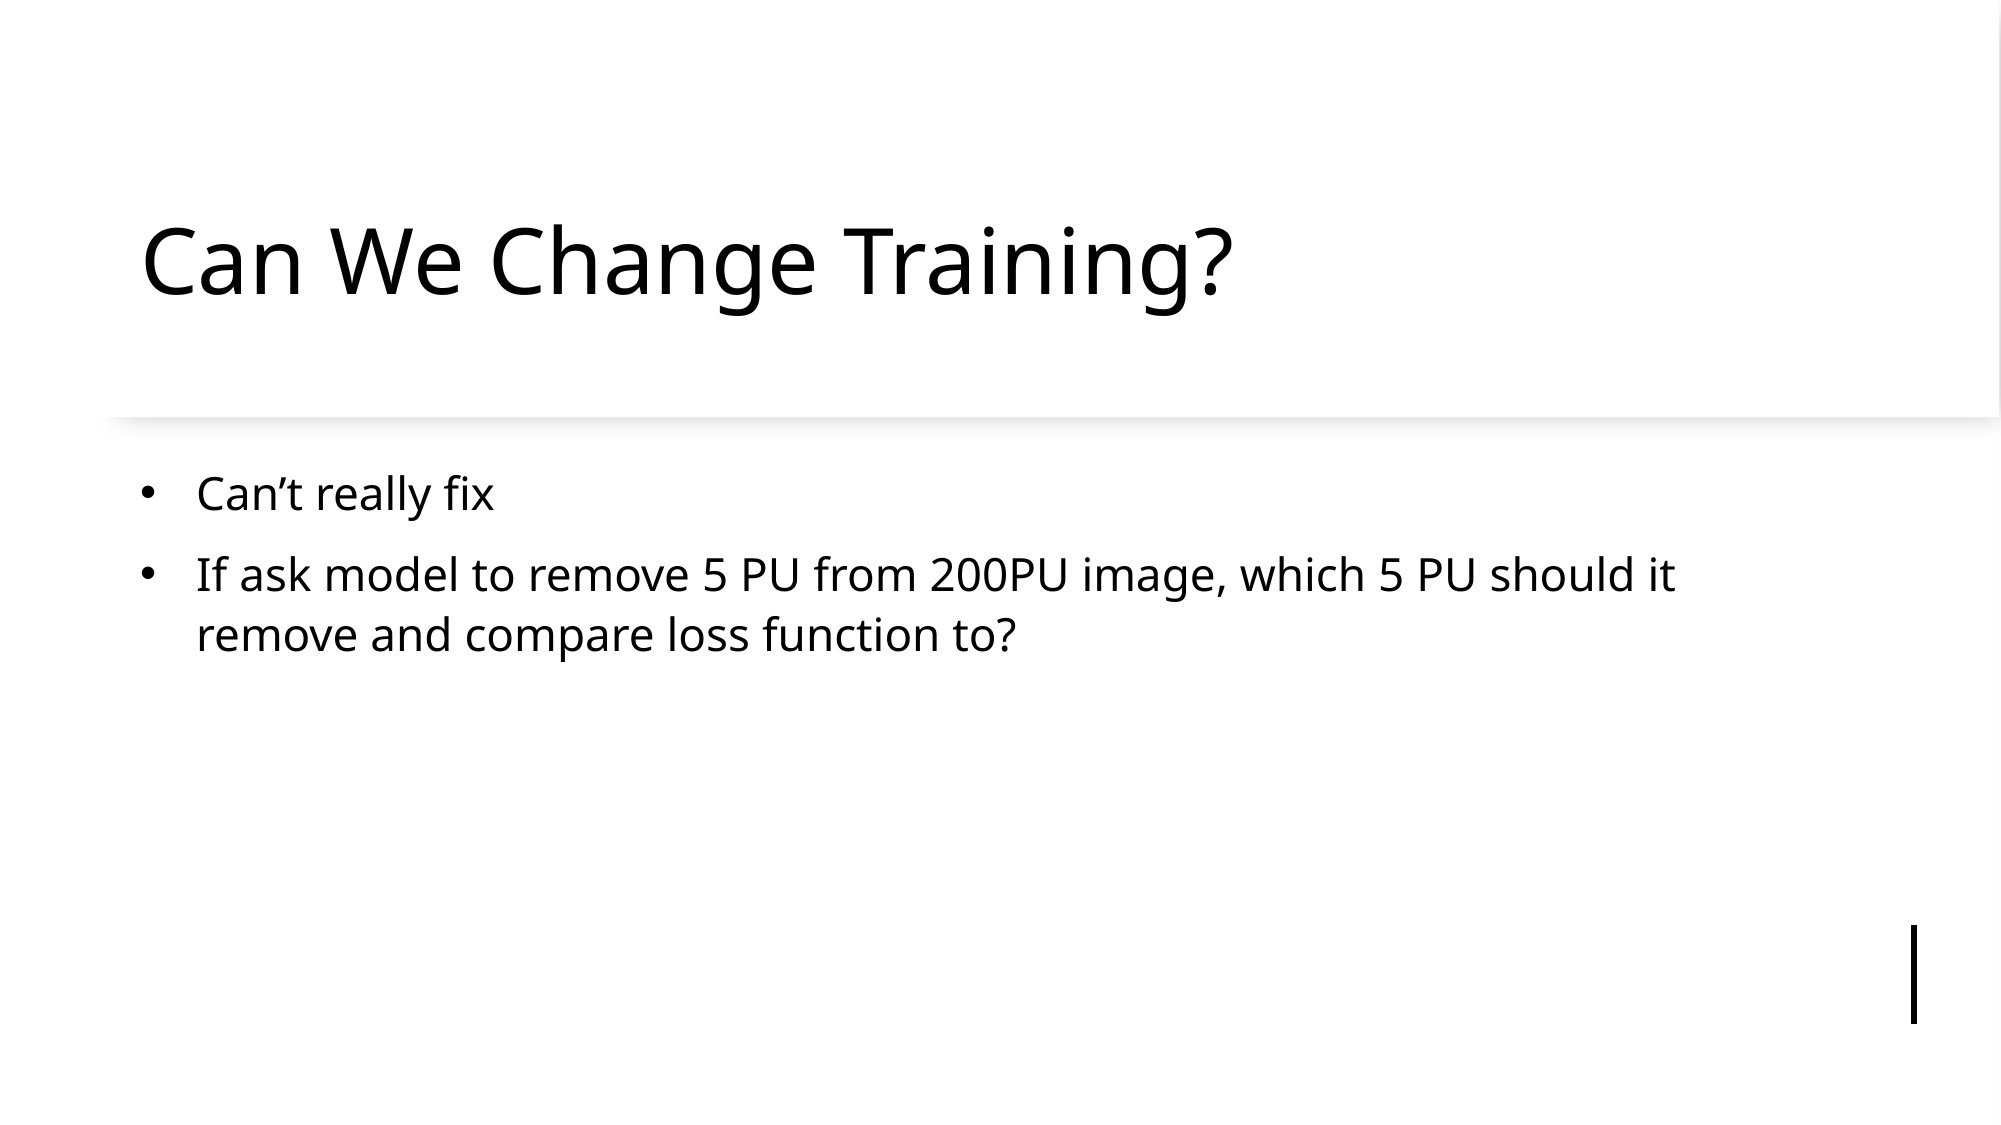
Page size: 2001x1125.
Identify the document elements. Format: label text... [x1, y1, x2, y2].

list Can’t really fix If ask model to remove 5 PU from 200PU image, which 5 PU should it remove and compare loss function to? [124, 451, 1828, 987]
title Can We Change Training? [124, 140, 1828, 376]
